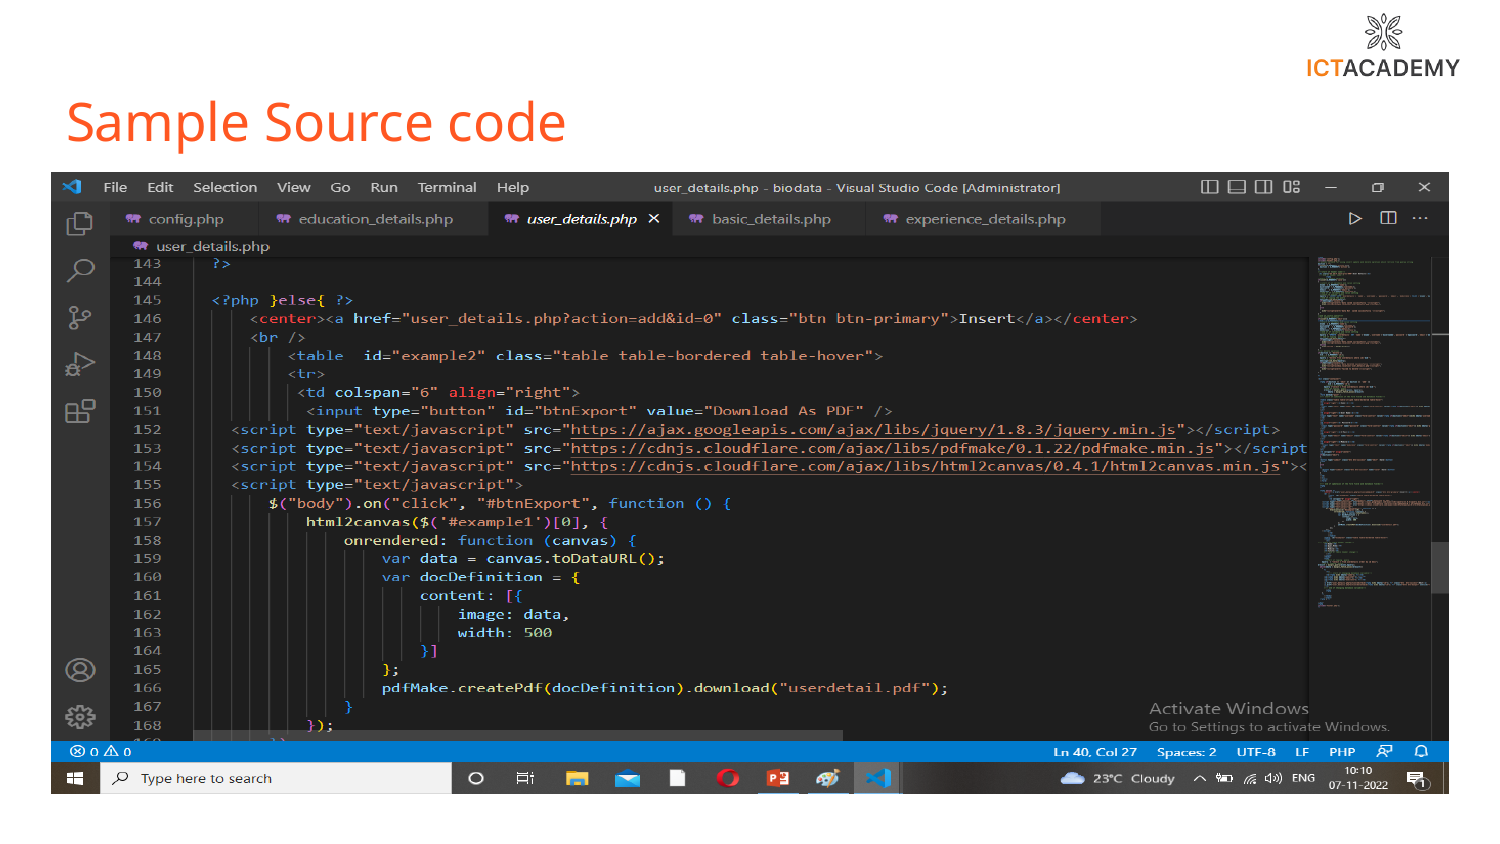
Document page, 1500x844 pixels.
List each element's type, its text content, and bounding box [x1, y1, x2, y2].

picture [1273, 5, 1494, 84]
picture [50, 172, 1450, 794]
title Sample Source code [51, 72, 1449, 167]
